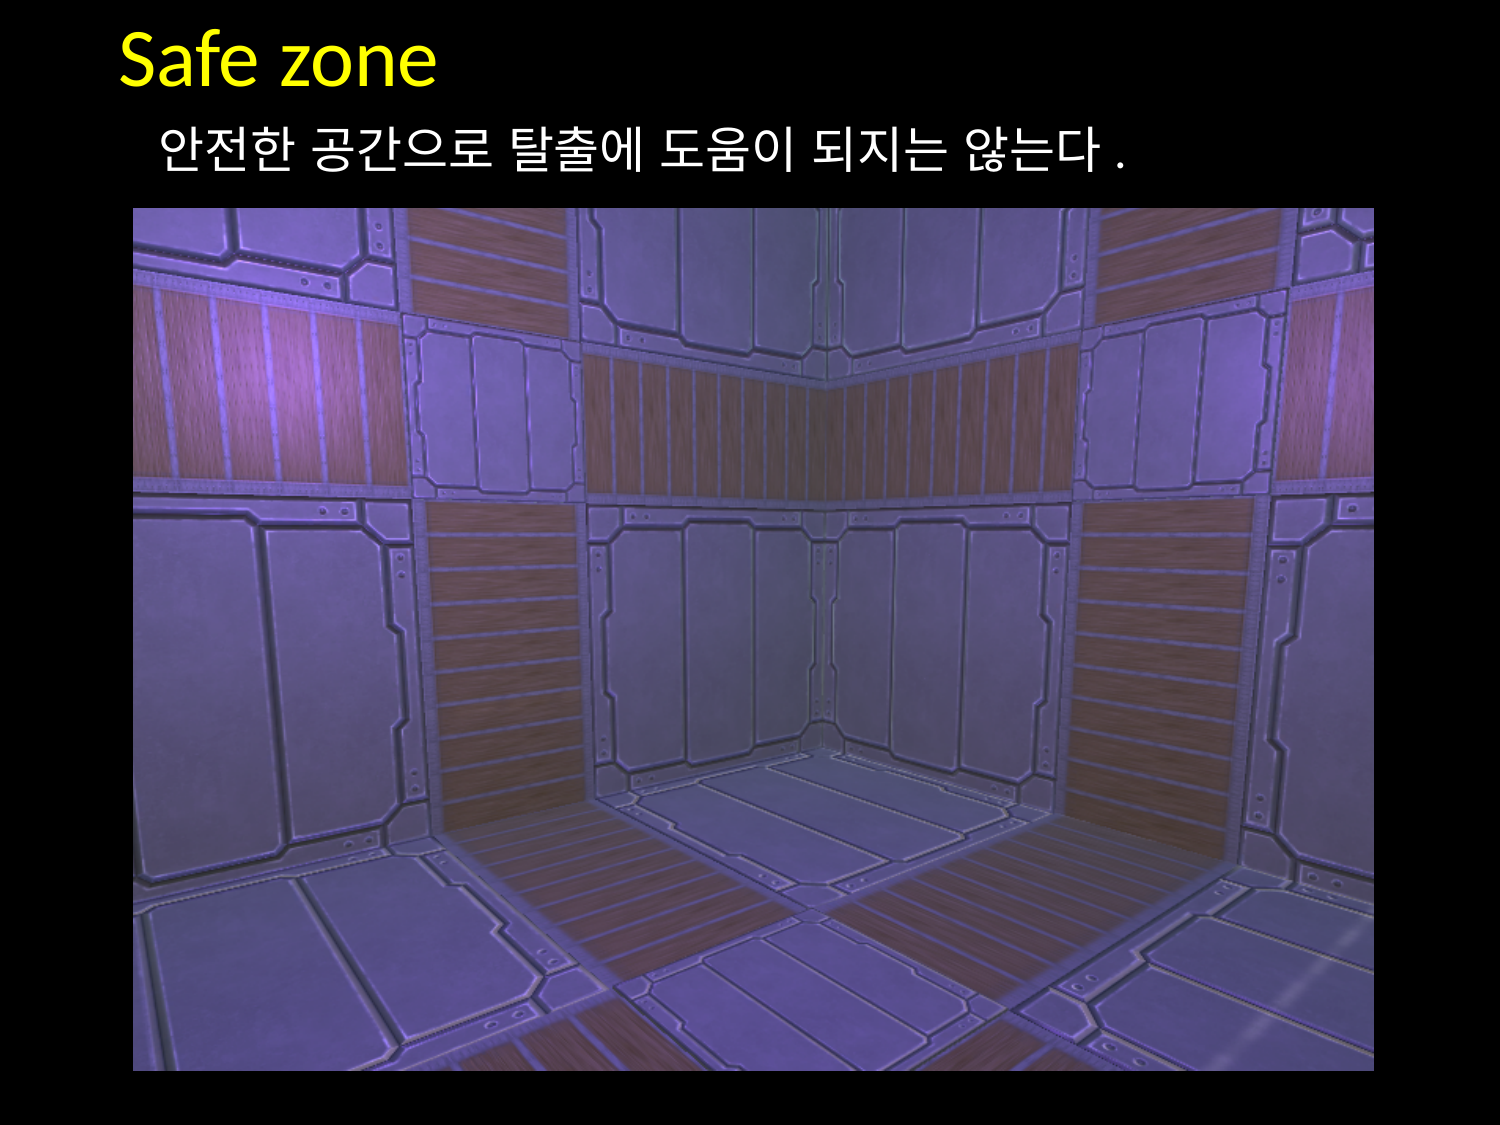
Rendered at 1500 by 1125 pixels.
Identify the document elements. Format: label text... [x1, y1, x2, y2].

picture [133, 208, 1374, 1071]
list Safe zone 안전한 공간으로 탈출에 도움이 되지는 않는다. [103, 7, 1397, 209]
